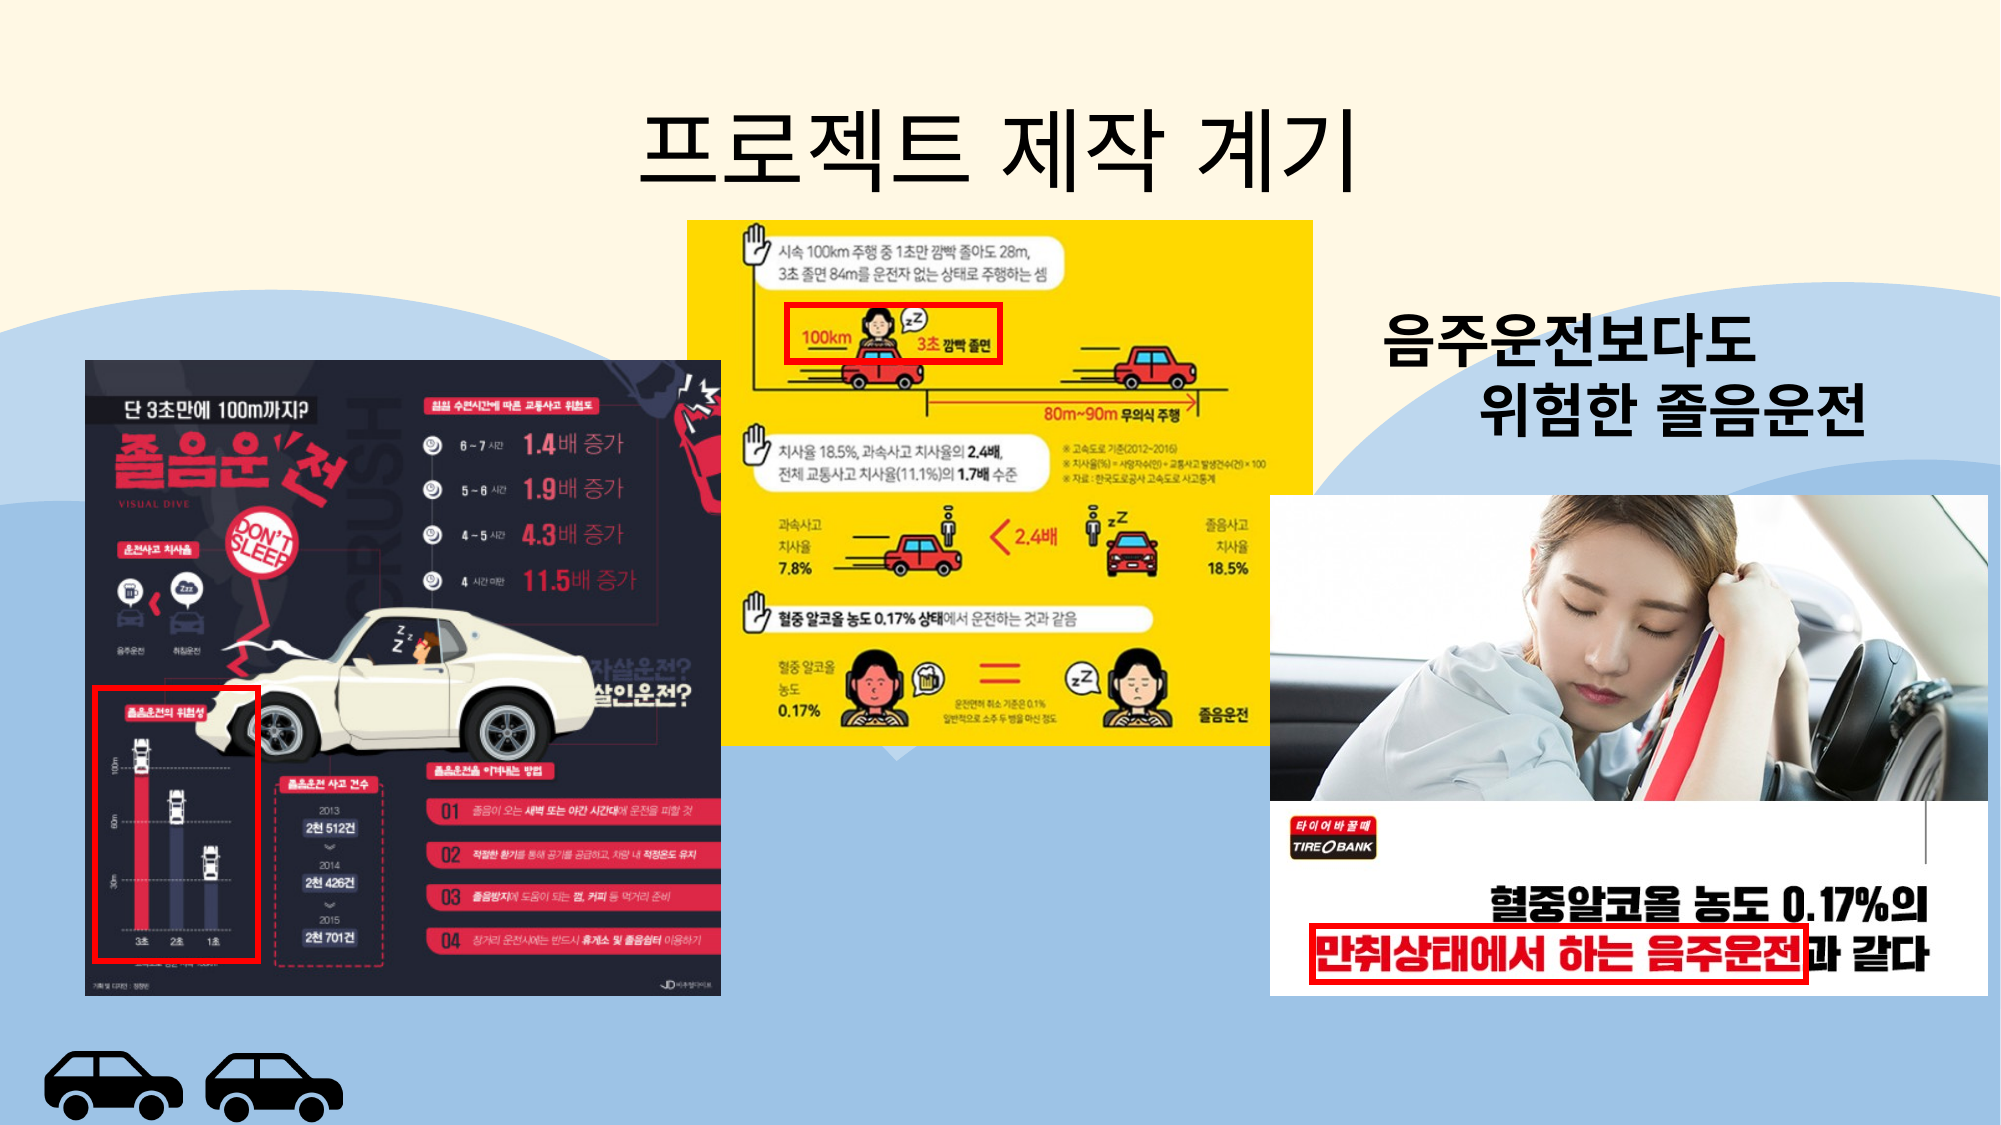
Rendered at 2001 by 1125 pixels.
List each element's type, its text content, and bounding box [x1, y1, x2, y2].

picture [199, 1012, 349, 1125]
picture [1269, 495, 1988, 996]
picture [38, 1010, 189, 1125]
picture [85, 360, 721, 996]
title 프로젝트 제작 계기 [137, 47, 1863, 265]
text_box 음주운전보다도 위험한 졸음운전 [1368, 296, 2000, 452]
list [687, 220, 1313, 746]
